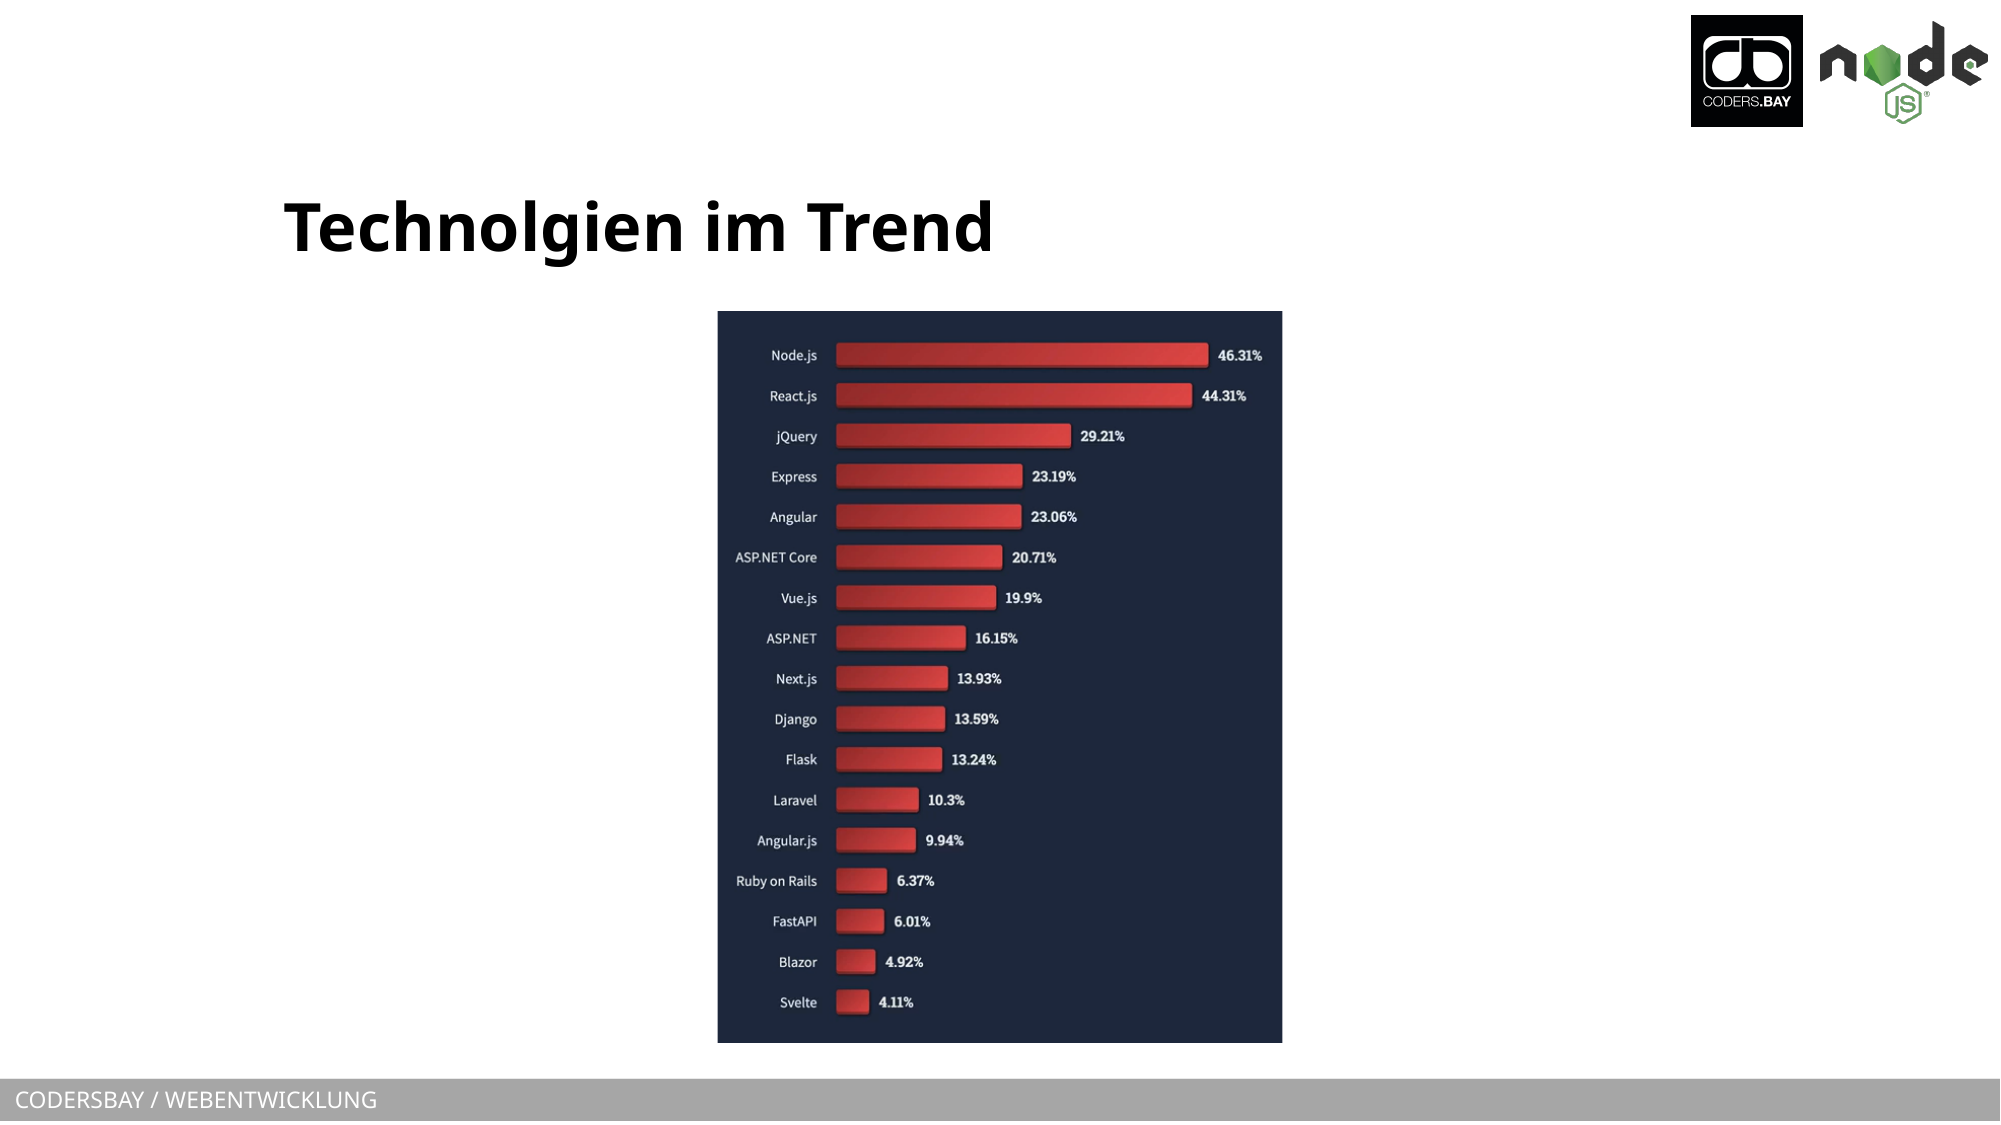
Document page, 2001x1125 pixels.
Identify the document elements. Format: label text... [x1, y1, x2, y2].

picture [1691, 15, 1803, 127]
title Technolgien im Trend [268, 112, 1732, 338]
picture [717, 311, 1283, 1043]
picture [1820, 21, 1988, 124]
